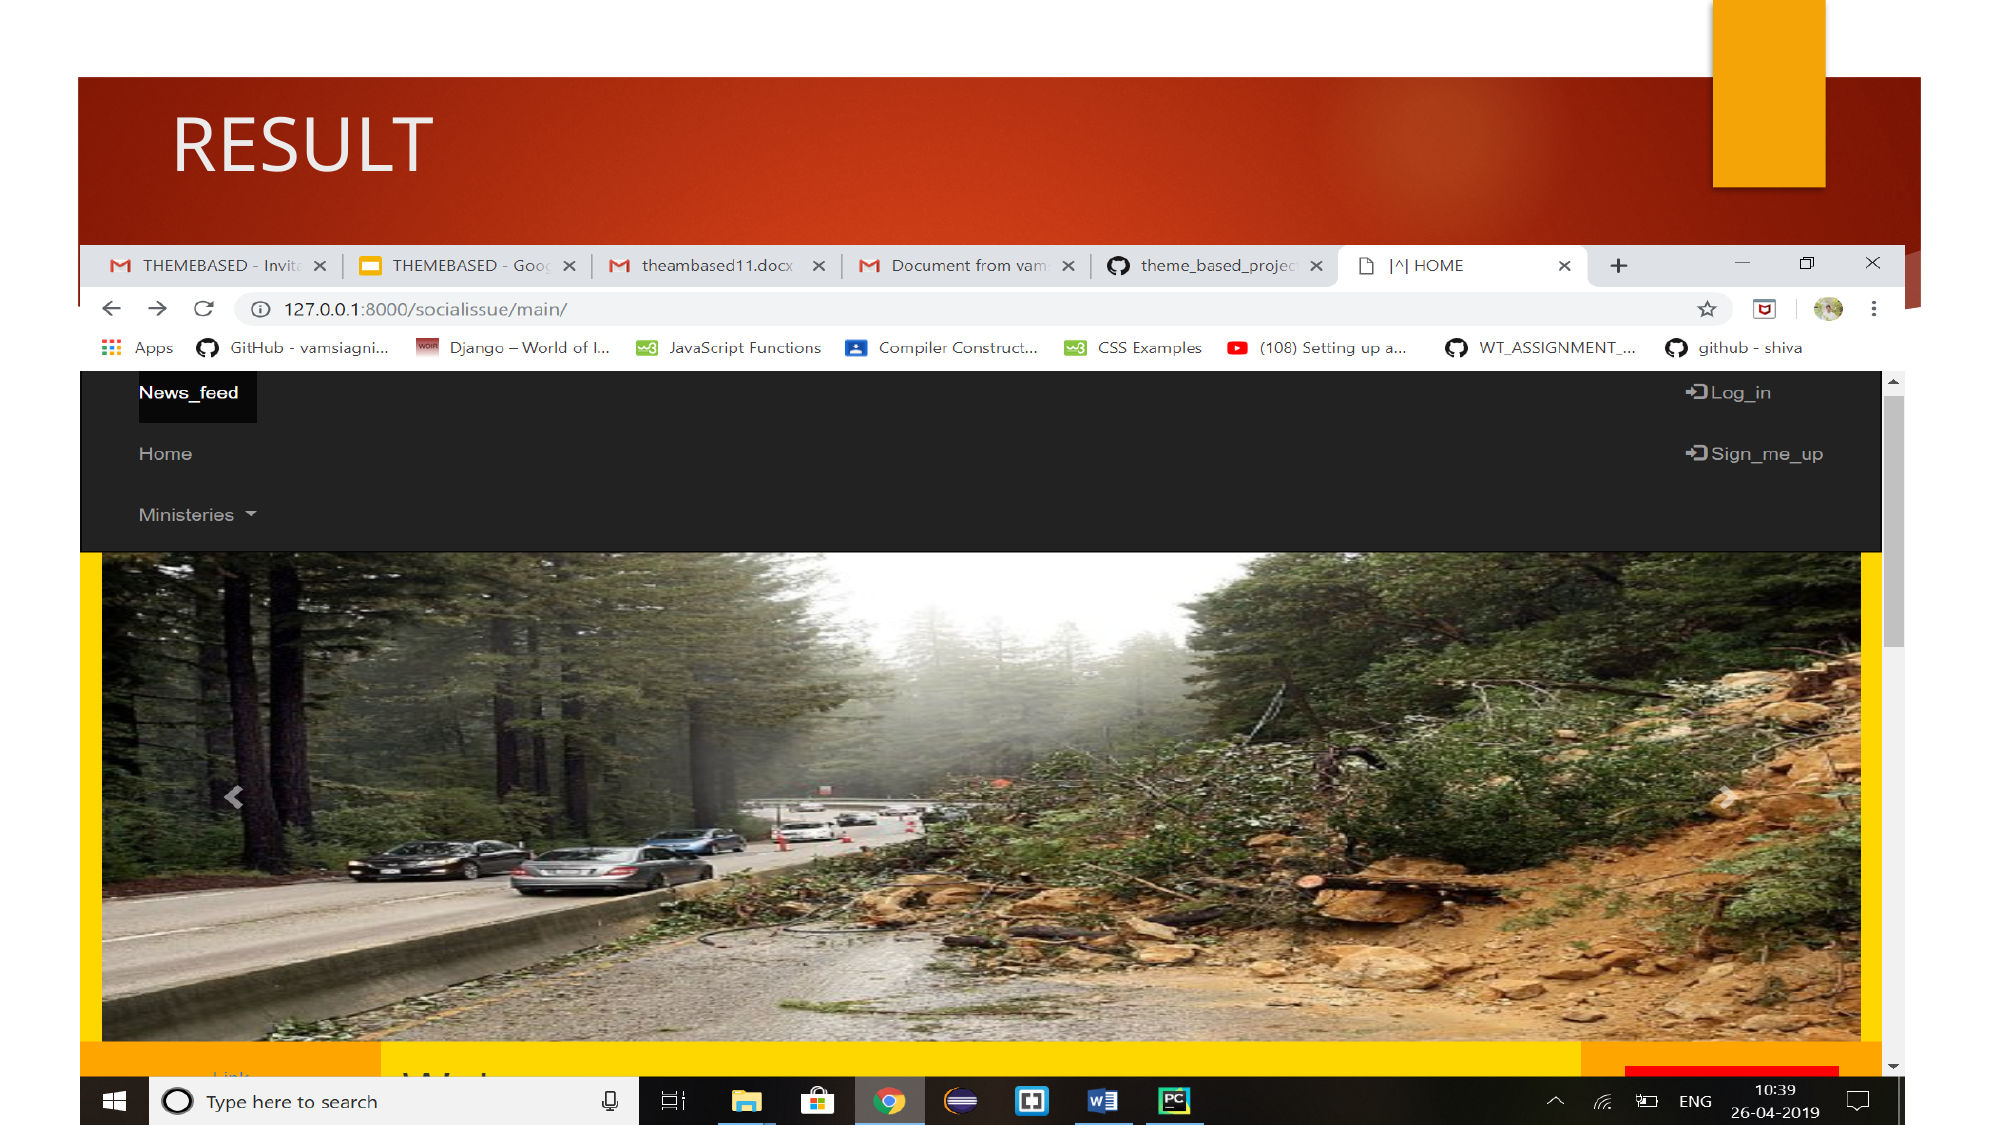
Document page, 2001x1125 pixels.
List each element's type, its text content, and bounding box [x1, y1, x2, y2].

picture [79, 78, 1920, 1125]
title RESULT [155, 81, 1594, 202]
